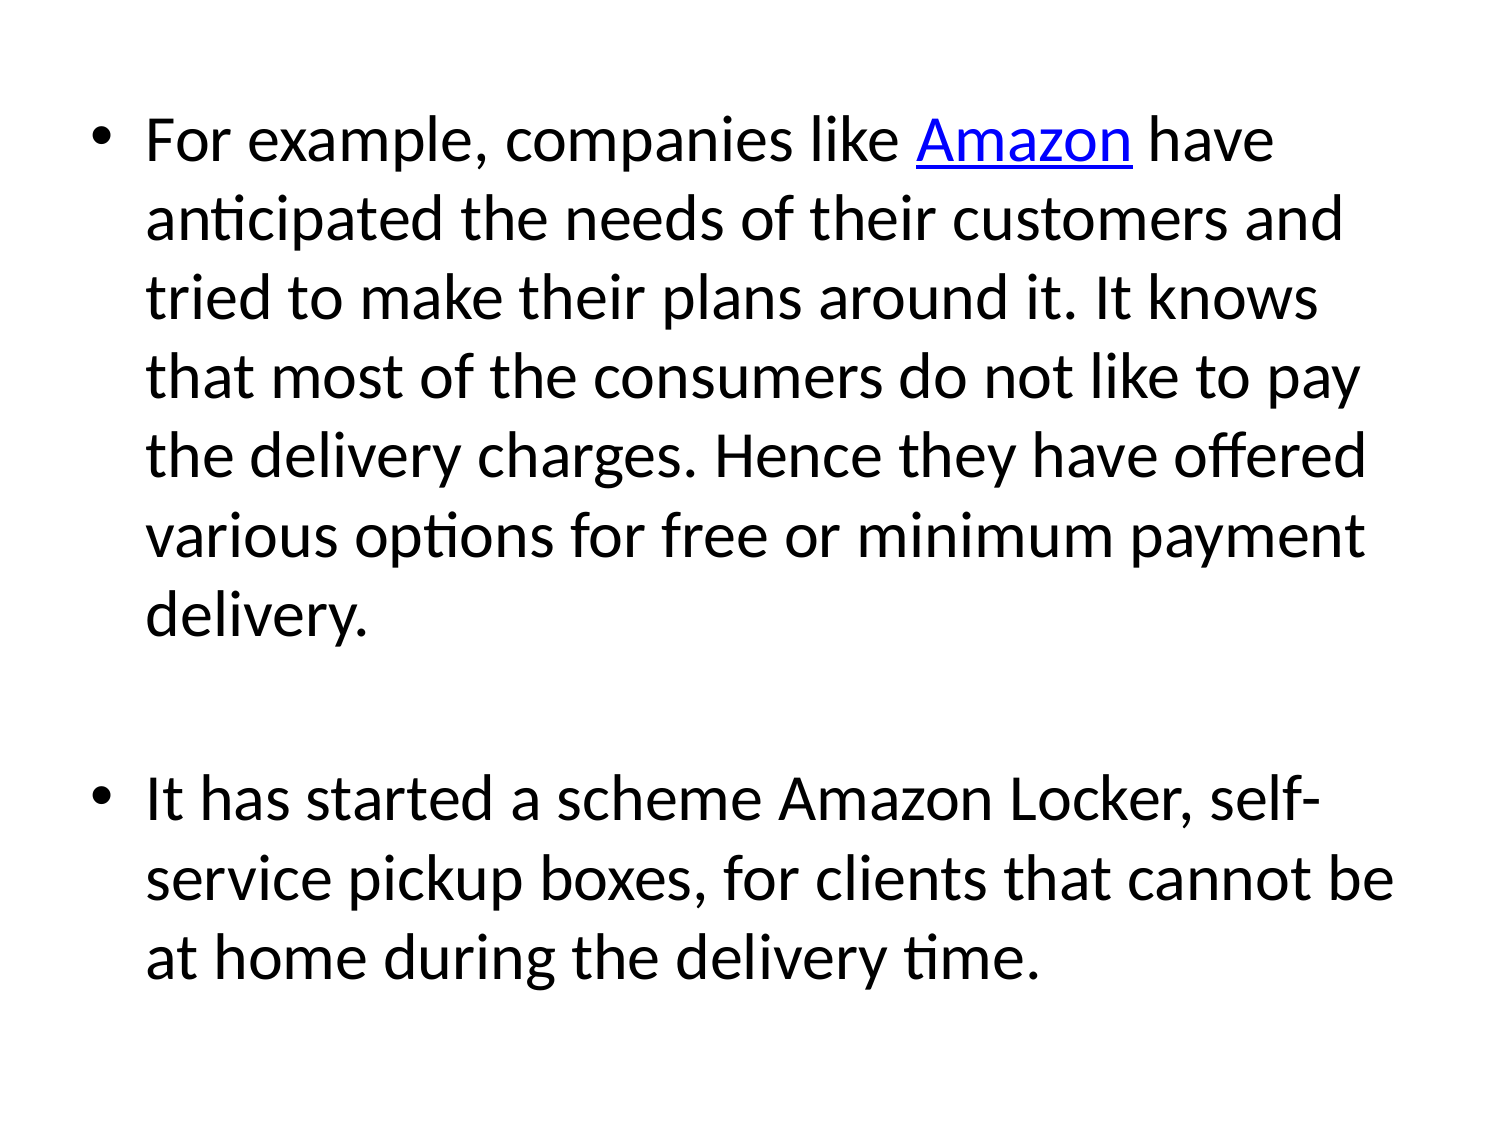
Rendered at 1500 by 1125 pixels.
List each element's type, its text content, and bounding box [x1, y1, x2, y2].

list For example, companies like Amazon have anticipated the needs of their customers and tried to make their plans around it. It knows that most of the consumers do not like to pay the delivery charges. Hence they have offered various options for free or minimum payment delivery. It has started a scheme Amazon Locker, self-service pickup boxes, for clients that cannot be at home during the delivery time. [75, 87, 1425, 1005]
